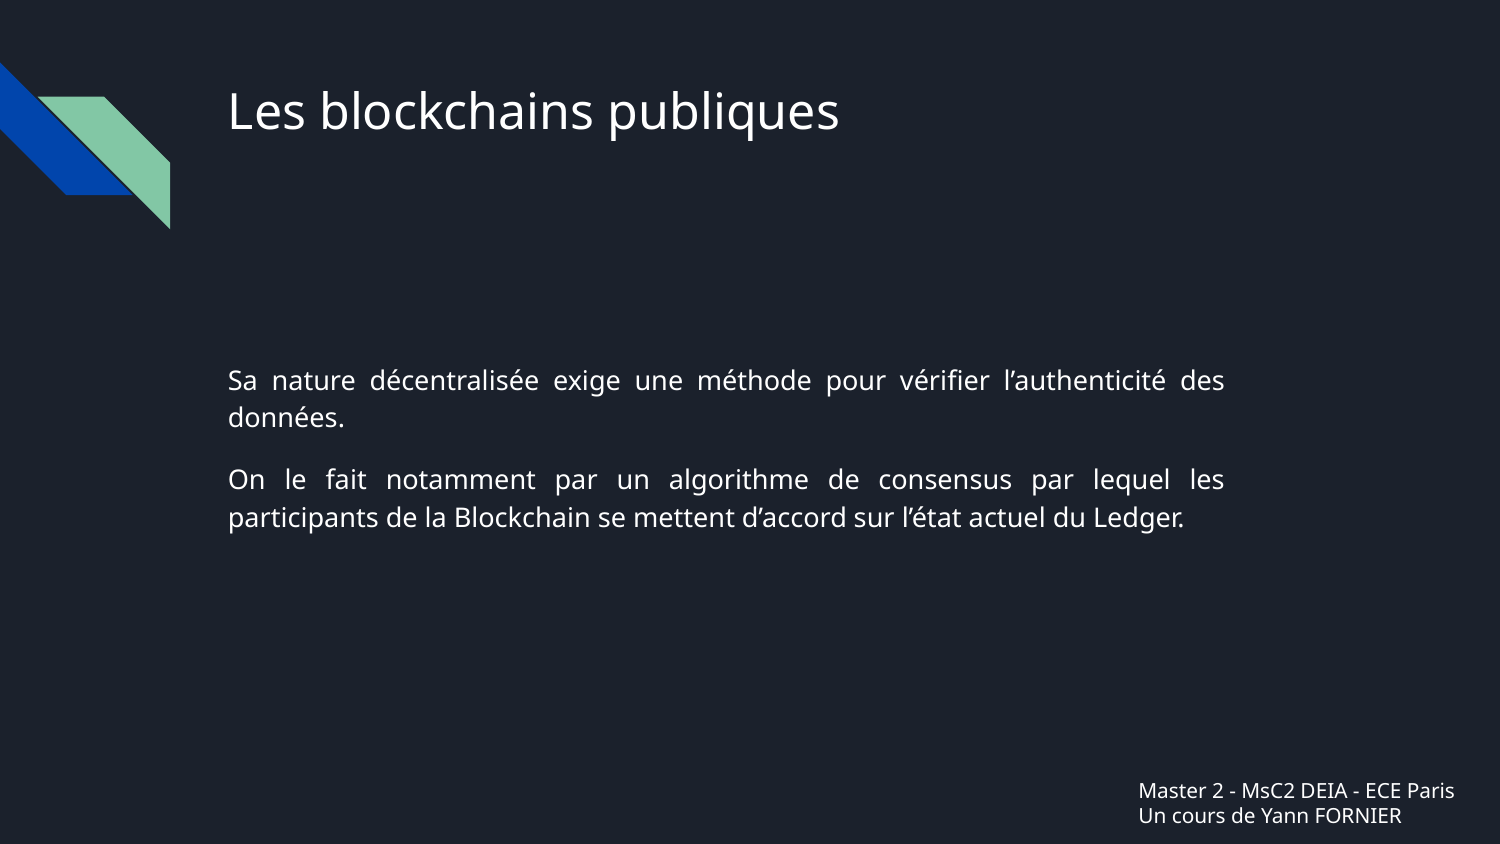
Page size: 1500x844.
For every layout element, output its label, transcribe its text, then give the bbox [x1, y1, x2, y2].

title Les blockchains publiques [212, 64, 1368, 215]
text_box Master 2 - MsC2 DEIA - ECE Paris Un cours de Yann FORNIER [1123, 762, 1500, 843]
list Sa nature décentralisée exige une méthode pour vérifier l’authenticité des données. On le fait notamment par un algorithme de consensus par lequel les participants de la Blockchain se mettent d’accord sur l’état actuel du Ledger. [212, 343, 1240, 735]
